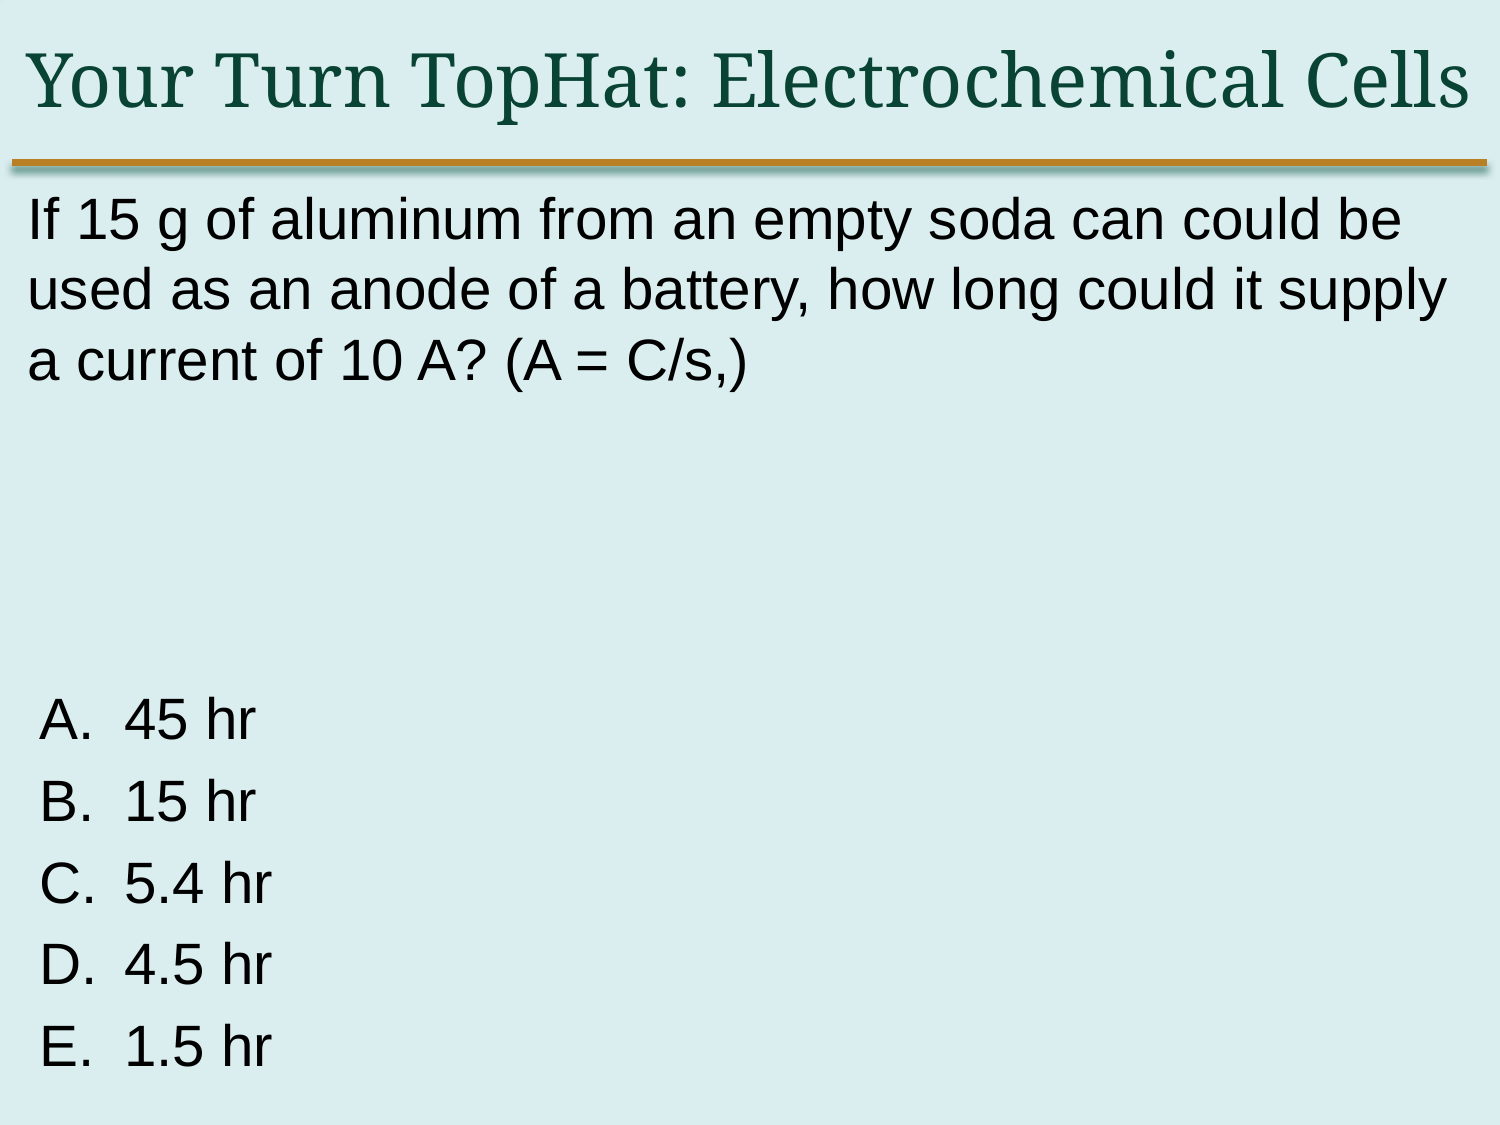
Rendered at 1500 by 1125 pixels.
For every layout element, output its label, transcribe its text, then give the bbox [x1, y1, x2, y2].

text_box Your Turn TopHat: Electrochemical Cells [0, 24, 1500, 175]
list 45 hr 15 hr 5.4 hr 4.5 hr 1.5 hr [24, 674, 325, 1112]
title If 15 g of aluminum from an empty soda can could be used as an anode of a battery, how long could it supply a current of 10 A? (A = C/s,) [12, 176, 1492, 400]
